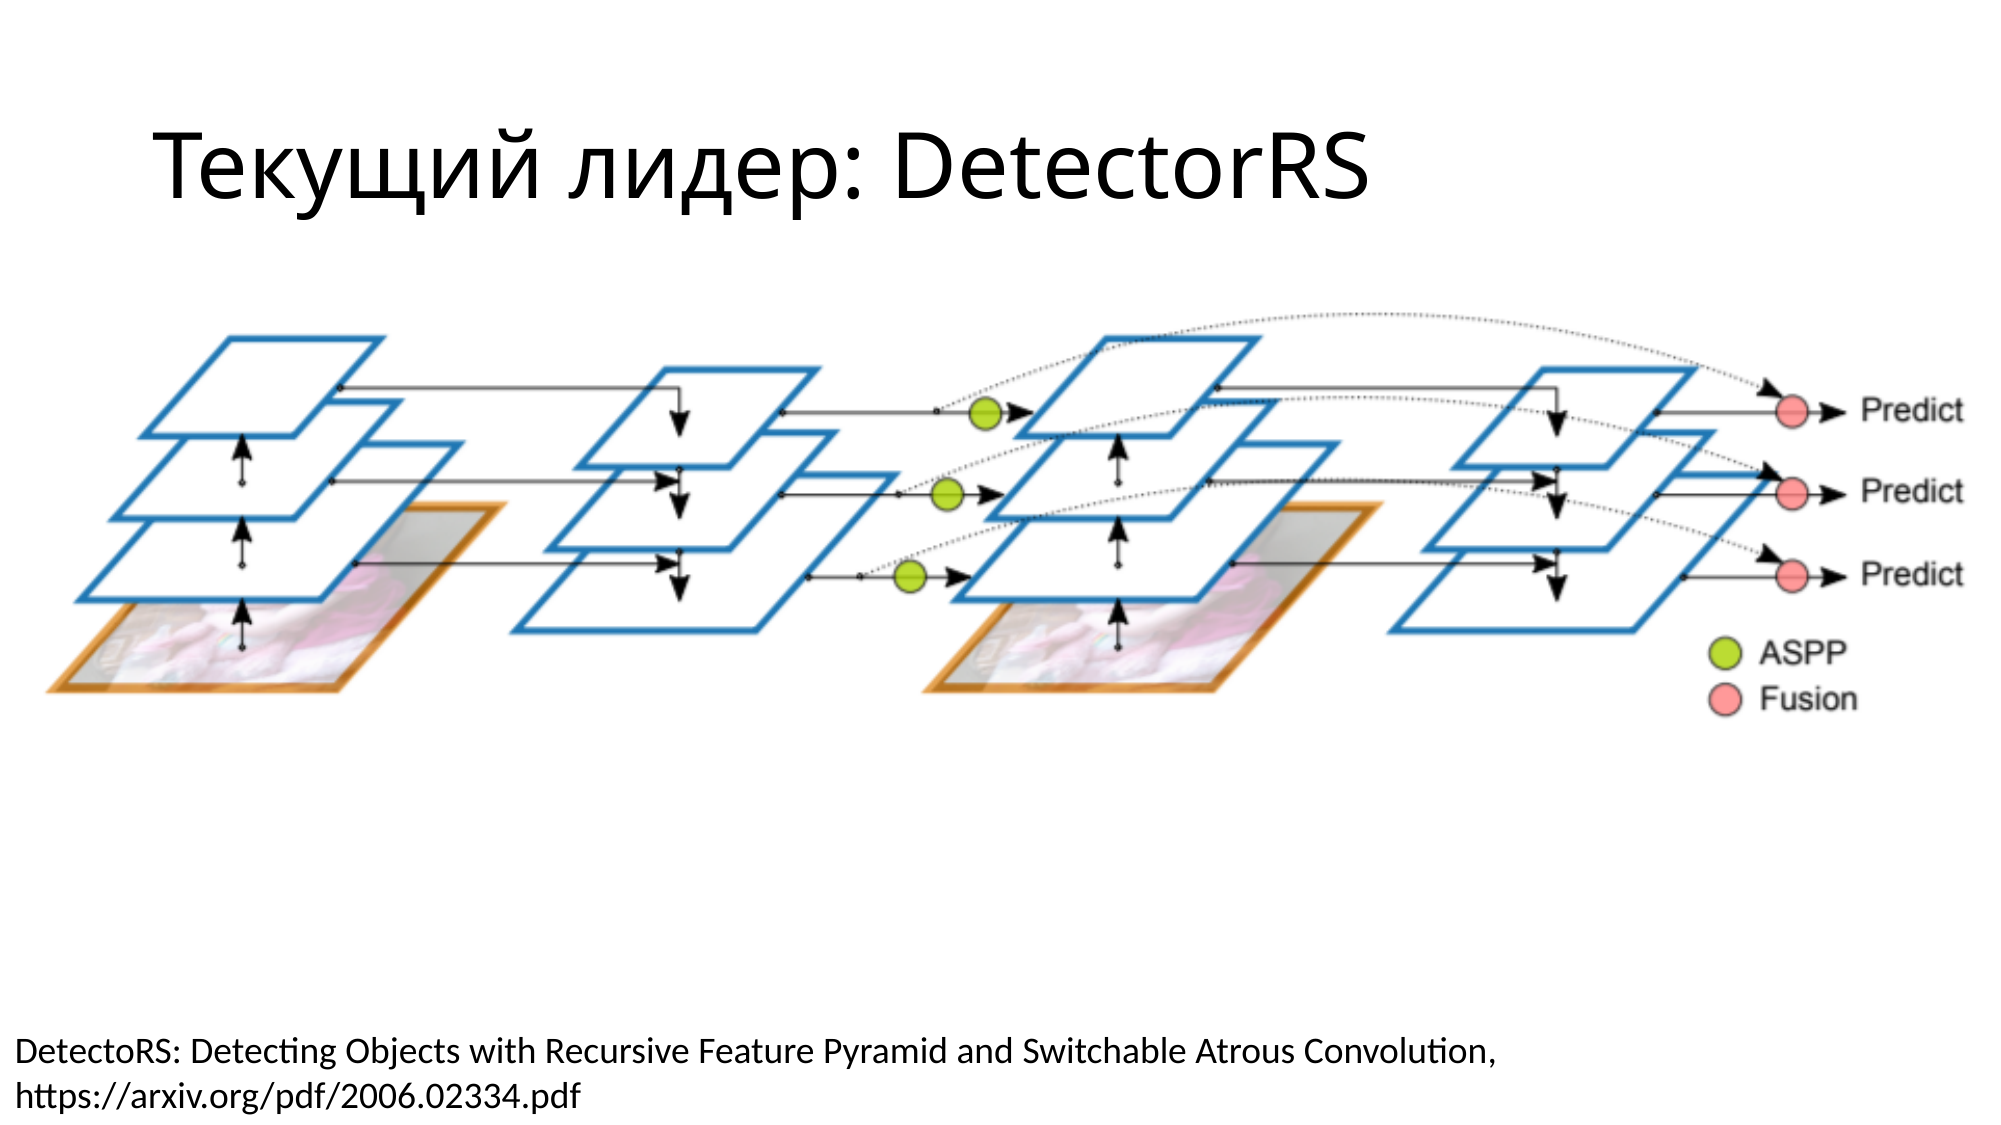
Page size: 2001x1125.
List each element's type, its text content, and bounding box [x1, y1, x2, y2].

picture [0, 310, 2000, 744]
title Текущий лидер: DetectorRS [137, 59, 1863, 278]
text_box DetectoRS: Detecting Objects with Recursive Feature Pyramid and Switchable Atrous Convolution, https://arxiv.org/pdf/2006.02334.pdf [0, 1018, 2000, 1124]
